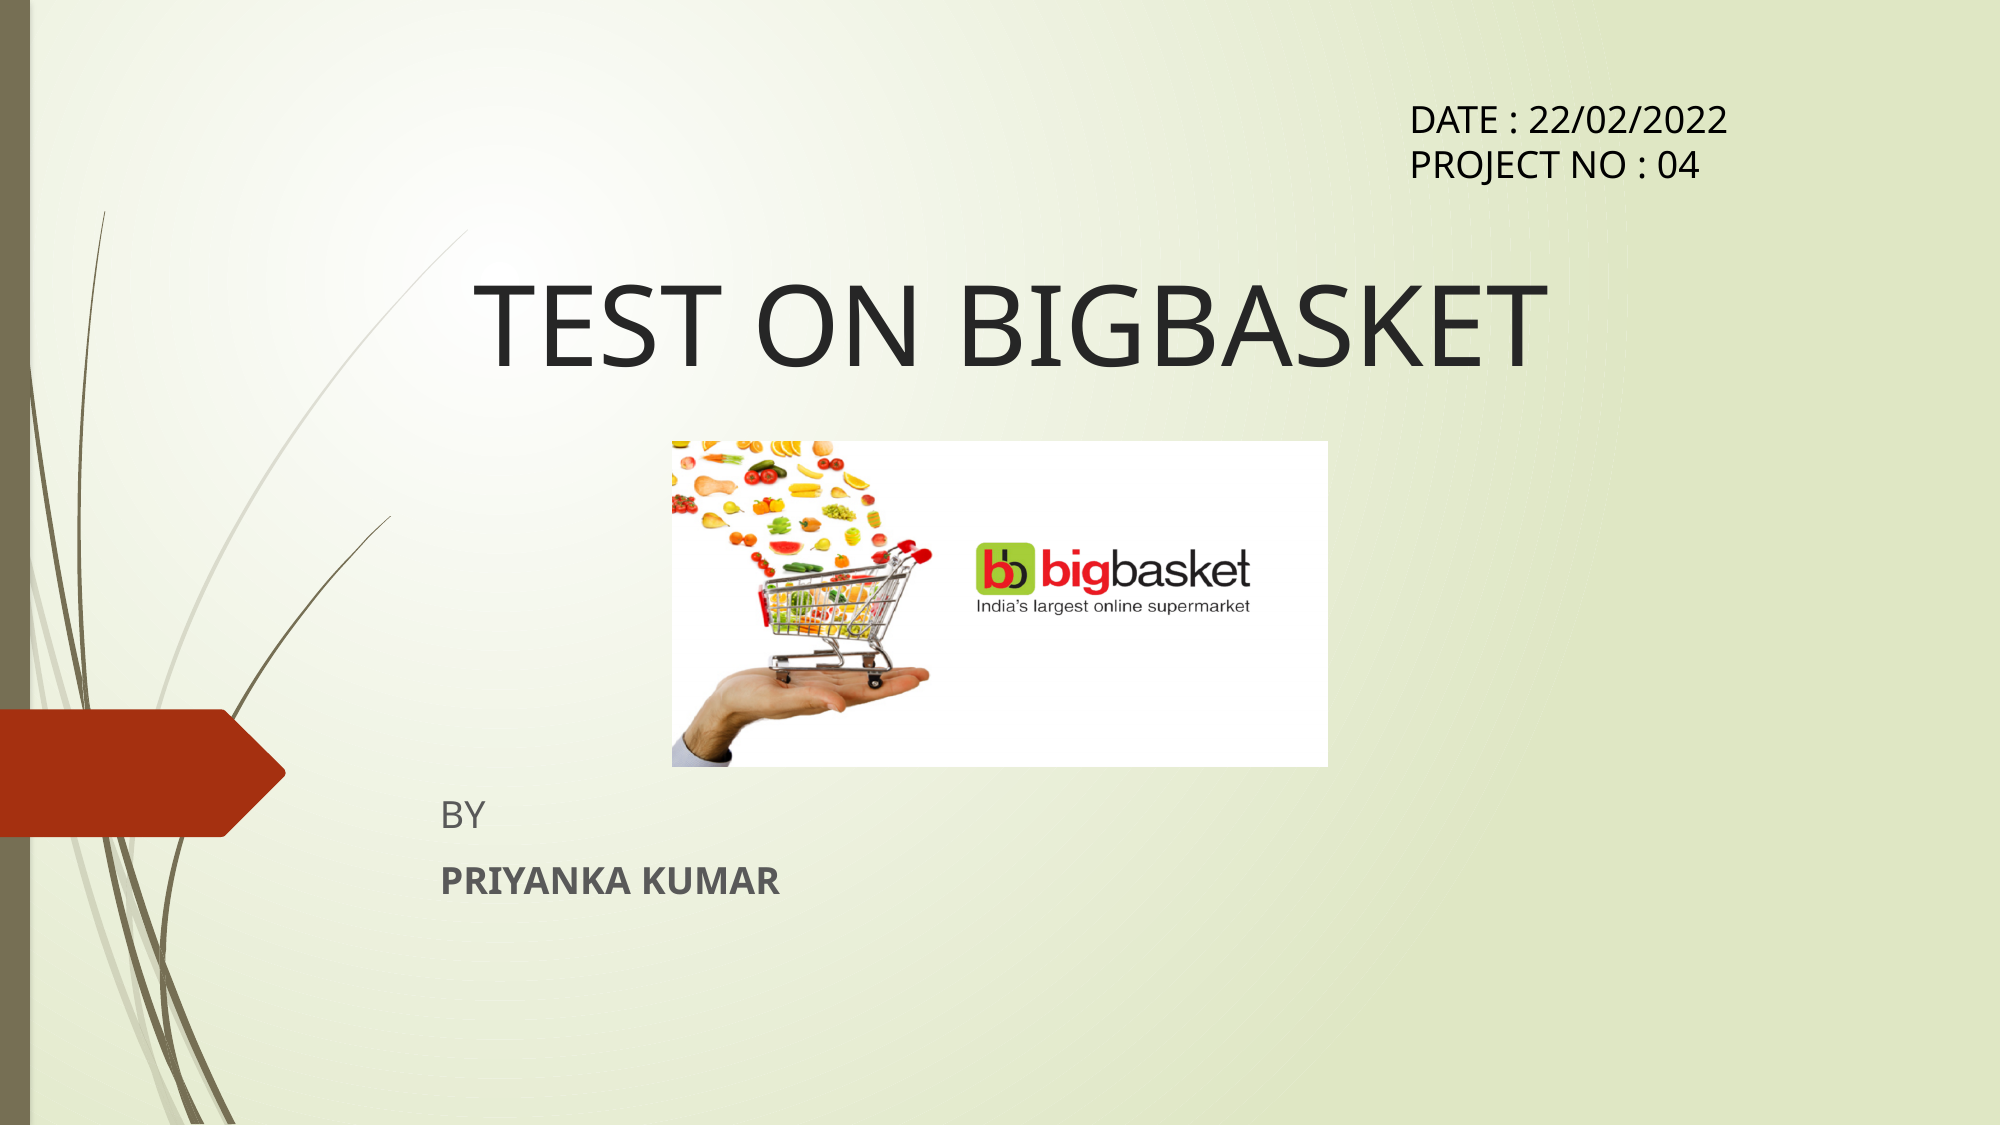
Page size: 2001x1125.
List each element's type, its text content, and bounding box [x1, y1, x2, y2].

text_box DATE : 22/02/2022 PROJECT NO : 04 [1394, 88, 1832, 194]
subtitle BY PRIYANKA KUMAR [424, 783, 1888, 969]
title TEST ON BIGBASKET [136, 229, 1888, 397]
picture [672, 441, 1328, 768]
